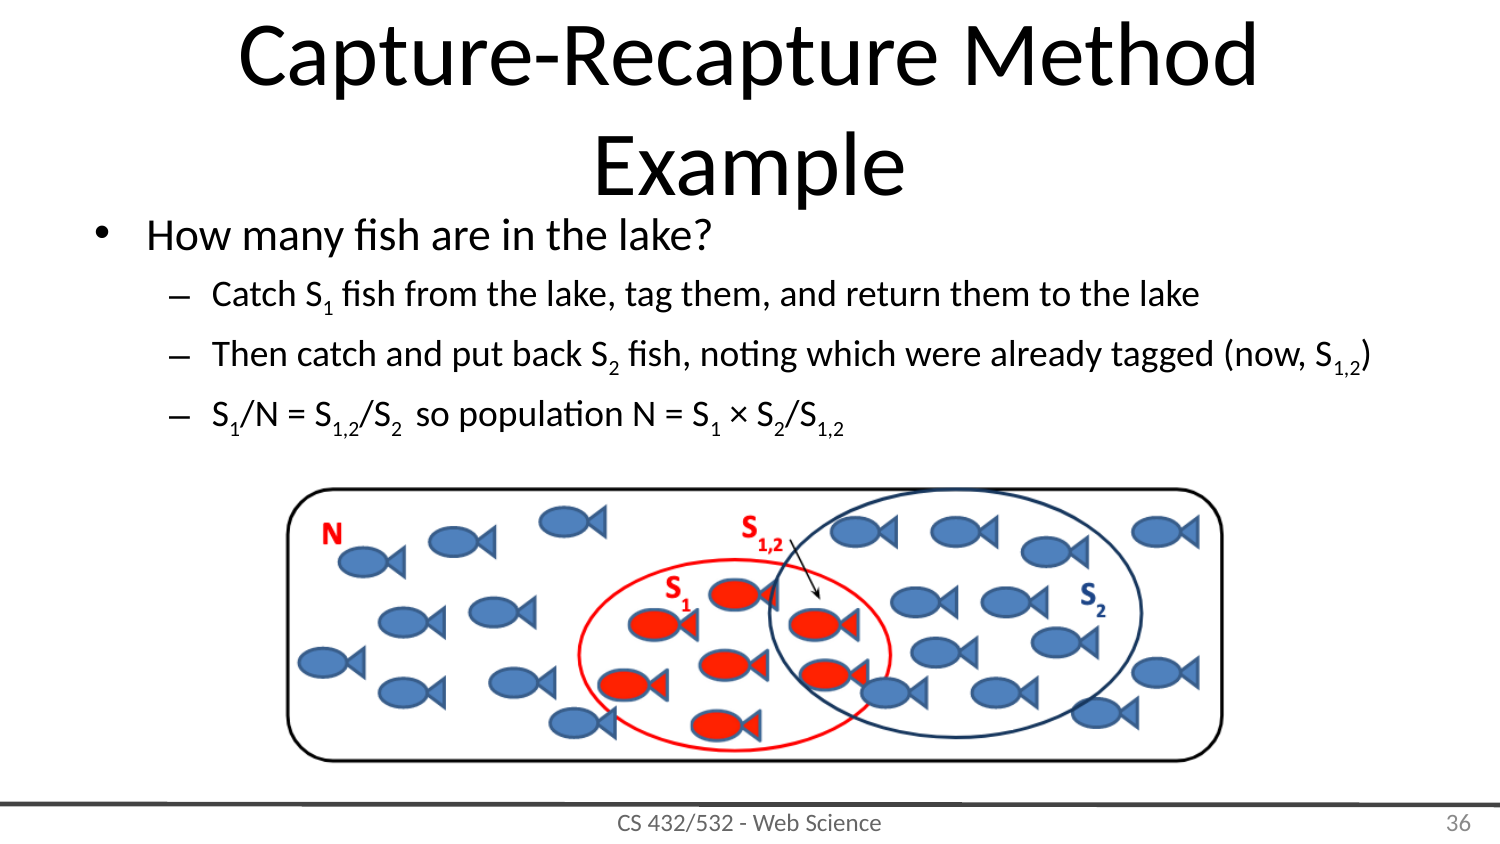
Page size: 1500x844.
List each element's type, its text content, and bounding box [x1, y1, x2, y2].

slide_number ‹#› [1136, 798, 1487, 844]
list How many fish are in the lake? Catch S1 fish from the lake, tag them, and return them to the lake Then catch and put back S2 fish, noting which were already tagged (now, S1,2) S1/N = S1,2/S2 so population N = S1 × S2/S1,2 [75, 196, 1425, 469]
title Capture-Recapture Method Example [75, 33, 1425, 175]
picture [256, 459, 1244, 786]
